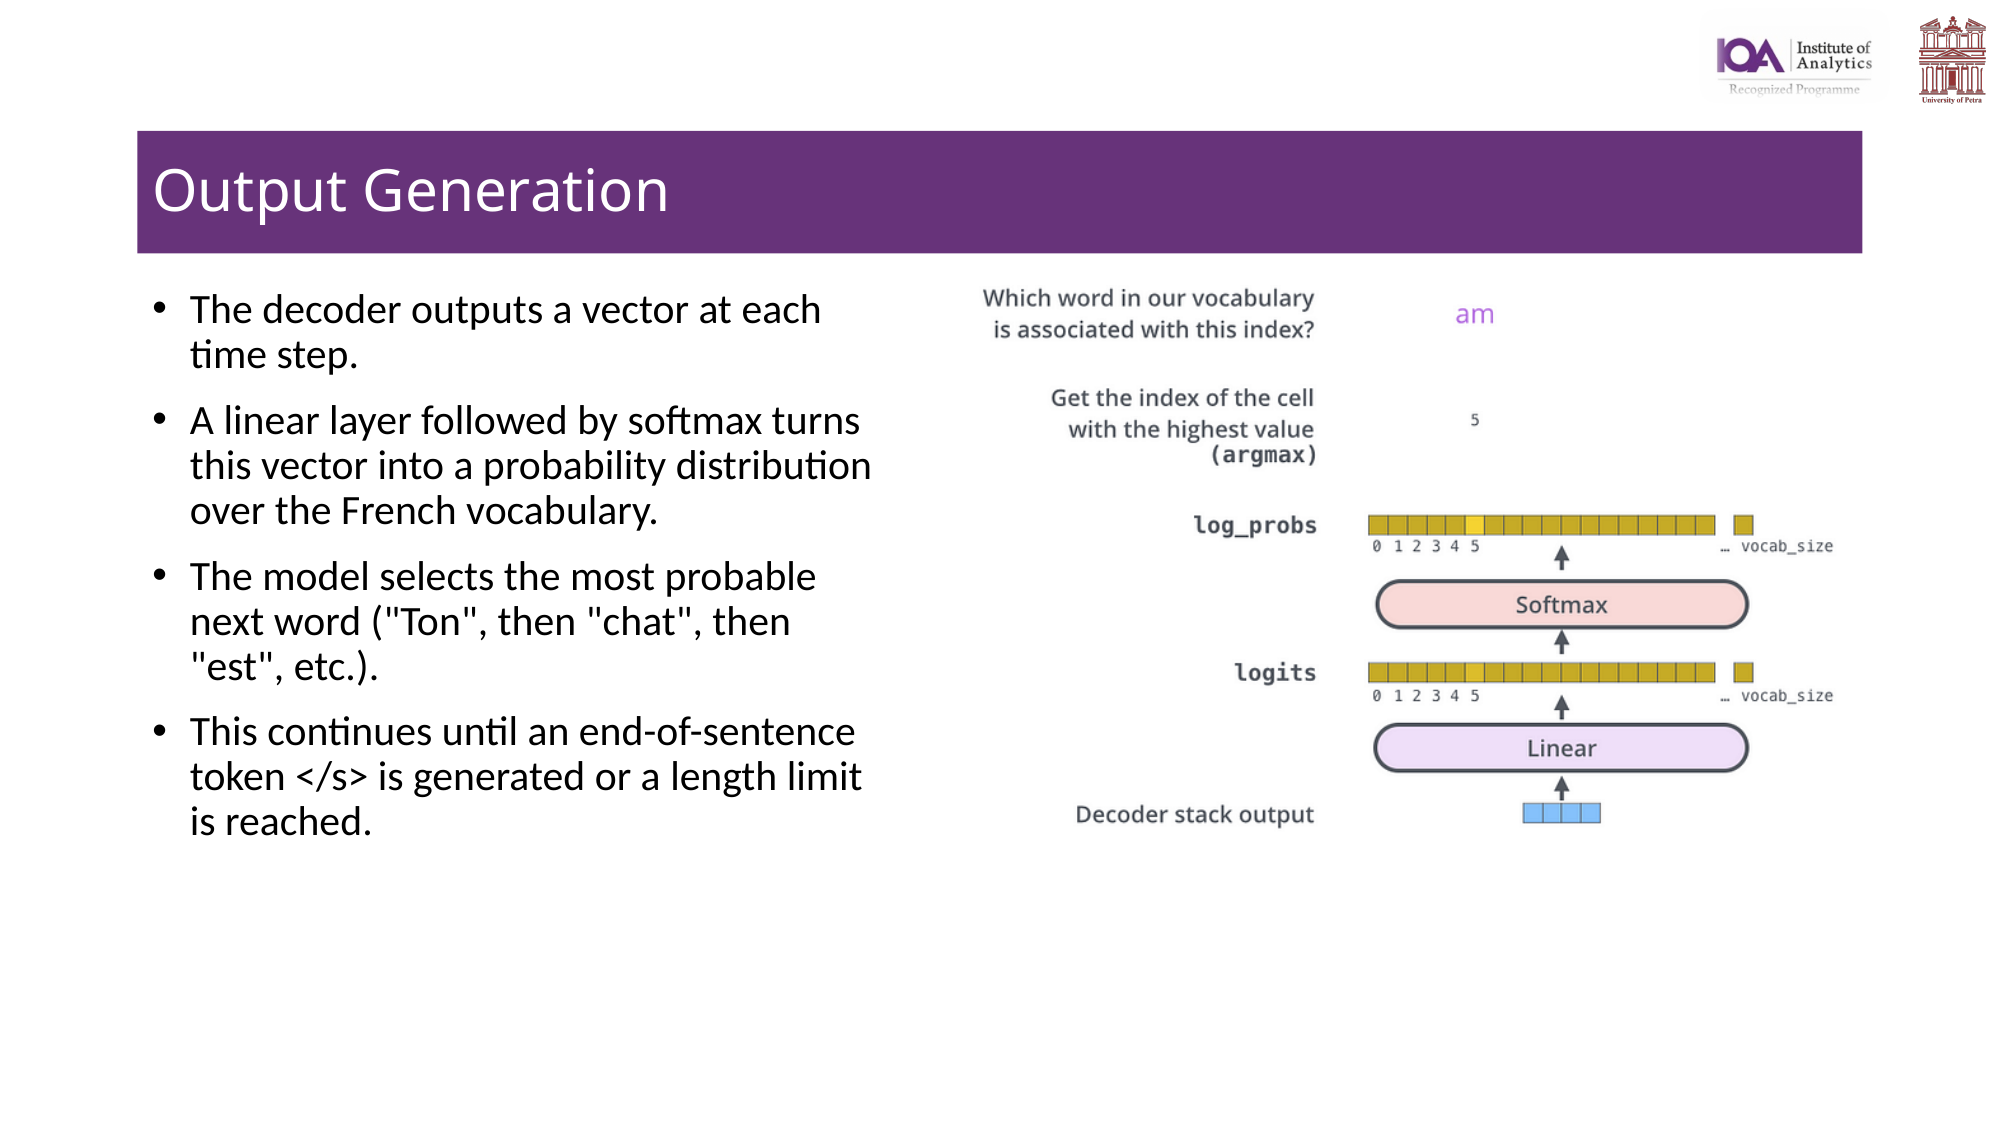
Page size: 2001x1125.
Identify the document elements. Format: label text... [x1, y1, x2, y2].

title Output Generation [137, 130, 1863, 254]
picture [973, 279, 1863, 854]
list The decoder outputs a vector at each time step. A linear layer followed by softmax turns this vector into a probability distribution over the French vocabulary. The model selects the most probable next word ("Ton", then "chat", then "est", etc.). This continues until an end-of-sentence token </s> is generated or a length limit is reached. [137, 279, 897, 1099]
picture [1728, 37, 1861, 75]
picture [1919, 16, 1986, 111]
